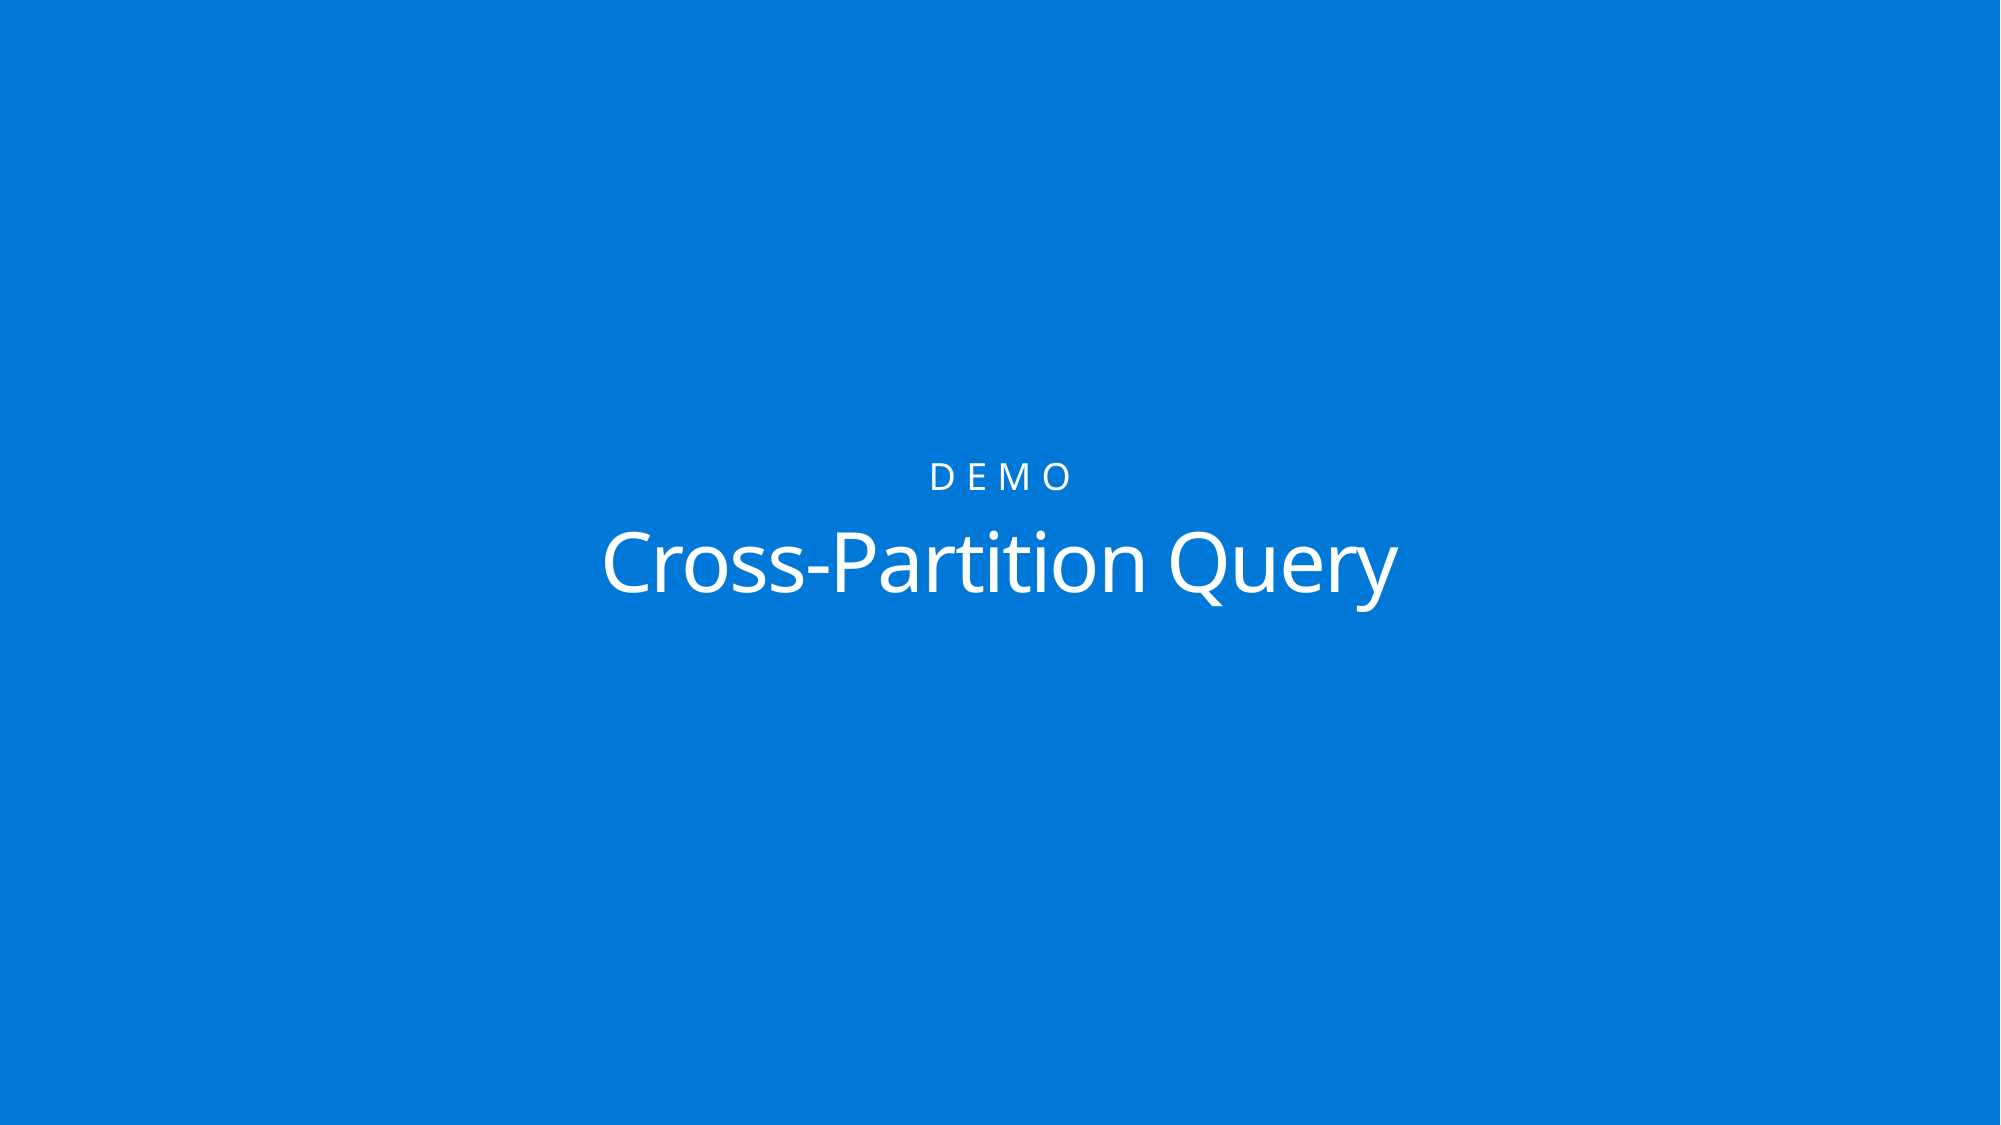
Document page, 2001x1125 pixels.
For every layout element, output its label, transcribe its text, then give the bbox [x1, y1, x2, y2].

title Cross-Partition Query [191, 505, 1809, 628]
